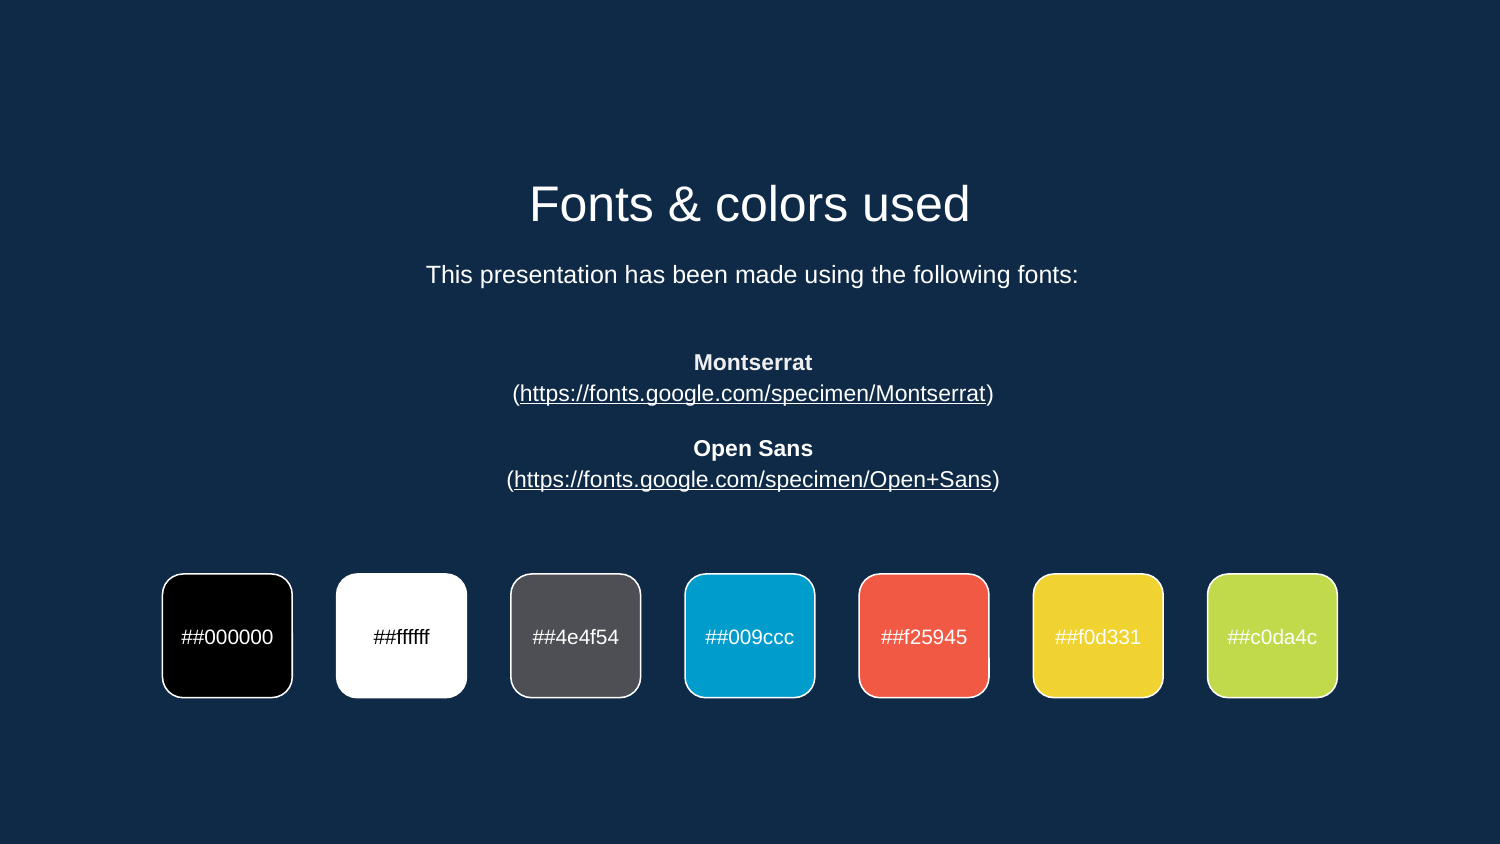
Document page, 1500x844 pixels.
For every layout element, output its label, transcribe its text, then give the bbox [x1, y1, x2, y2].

list This presentation has been made using the following fonts: [175, 239, 1332, 312]
list Montserrat (https://fonts.google.com/specimen/Montserrat) Open Sans (https://fonts.google.com/specimen/Open+Sans) [175, 314, 1332, 521]
title Fonts & colors used [171, 156, 1328, 236]
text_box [162, 573, 1338, 698]
